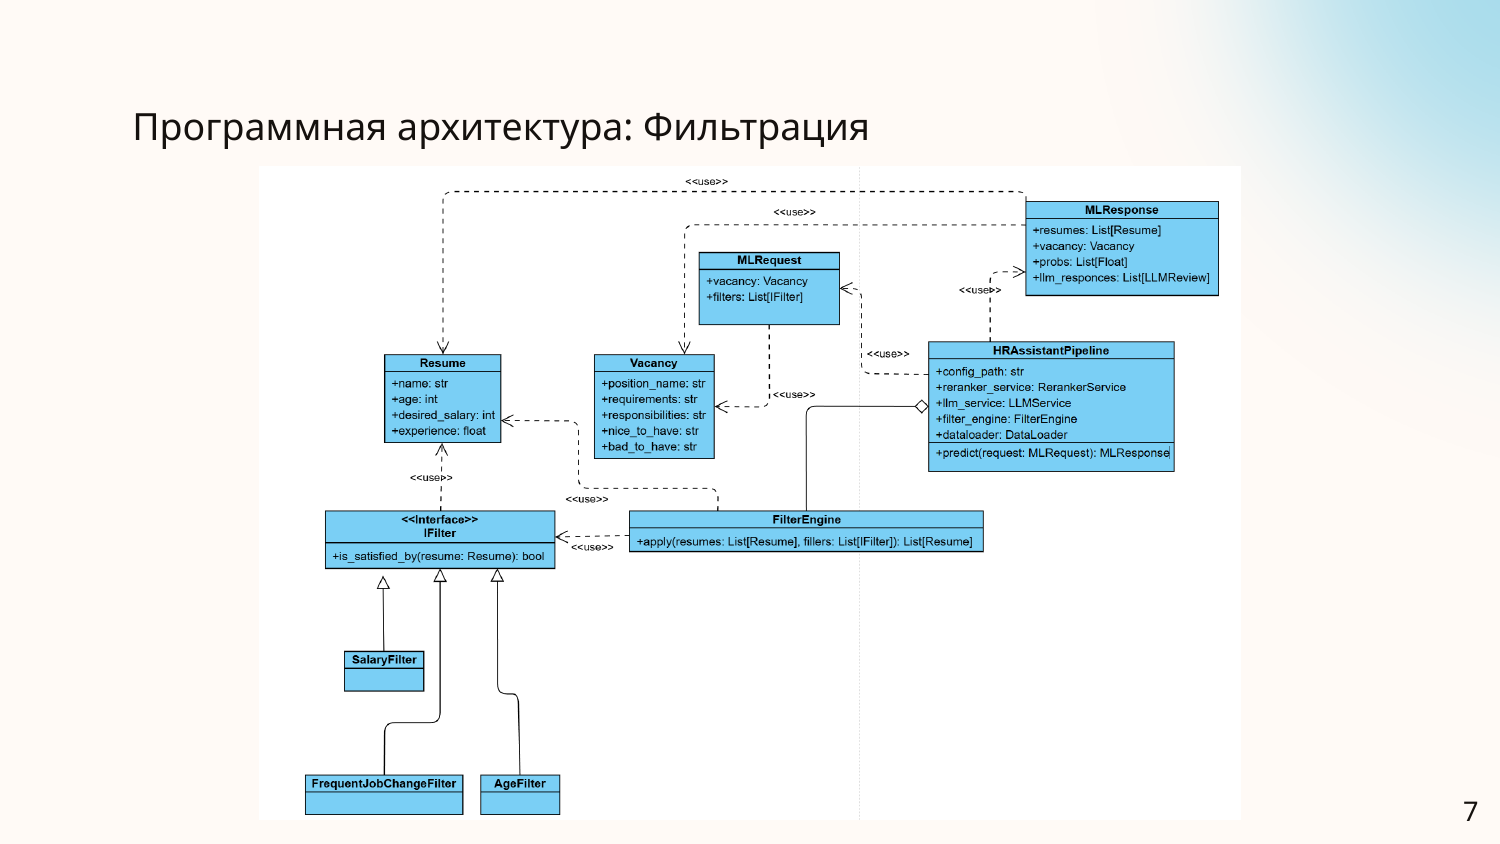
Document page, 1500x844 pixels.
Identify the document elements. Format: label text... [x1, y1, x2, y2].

picture [258, 0, 1500, 821]
slide_number 7 [1403, 779, 1494, 844]
title Программная архитектура: Фильтрация [117, 87, 1383, 178]
